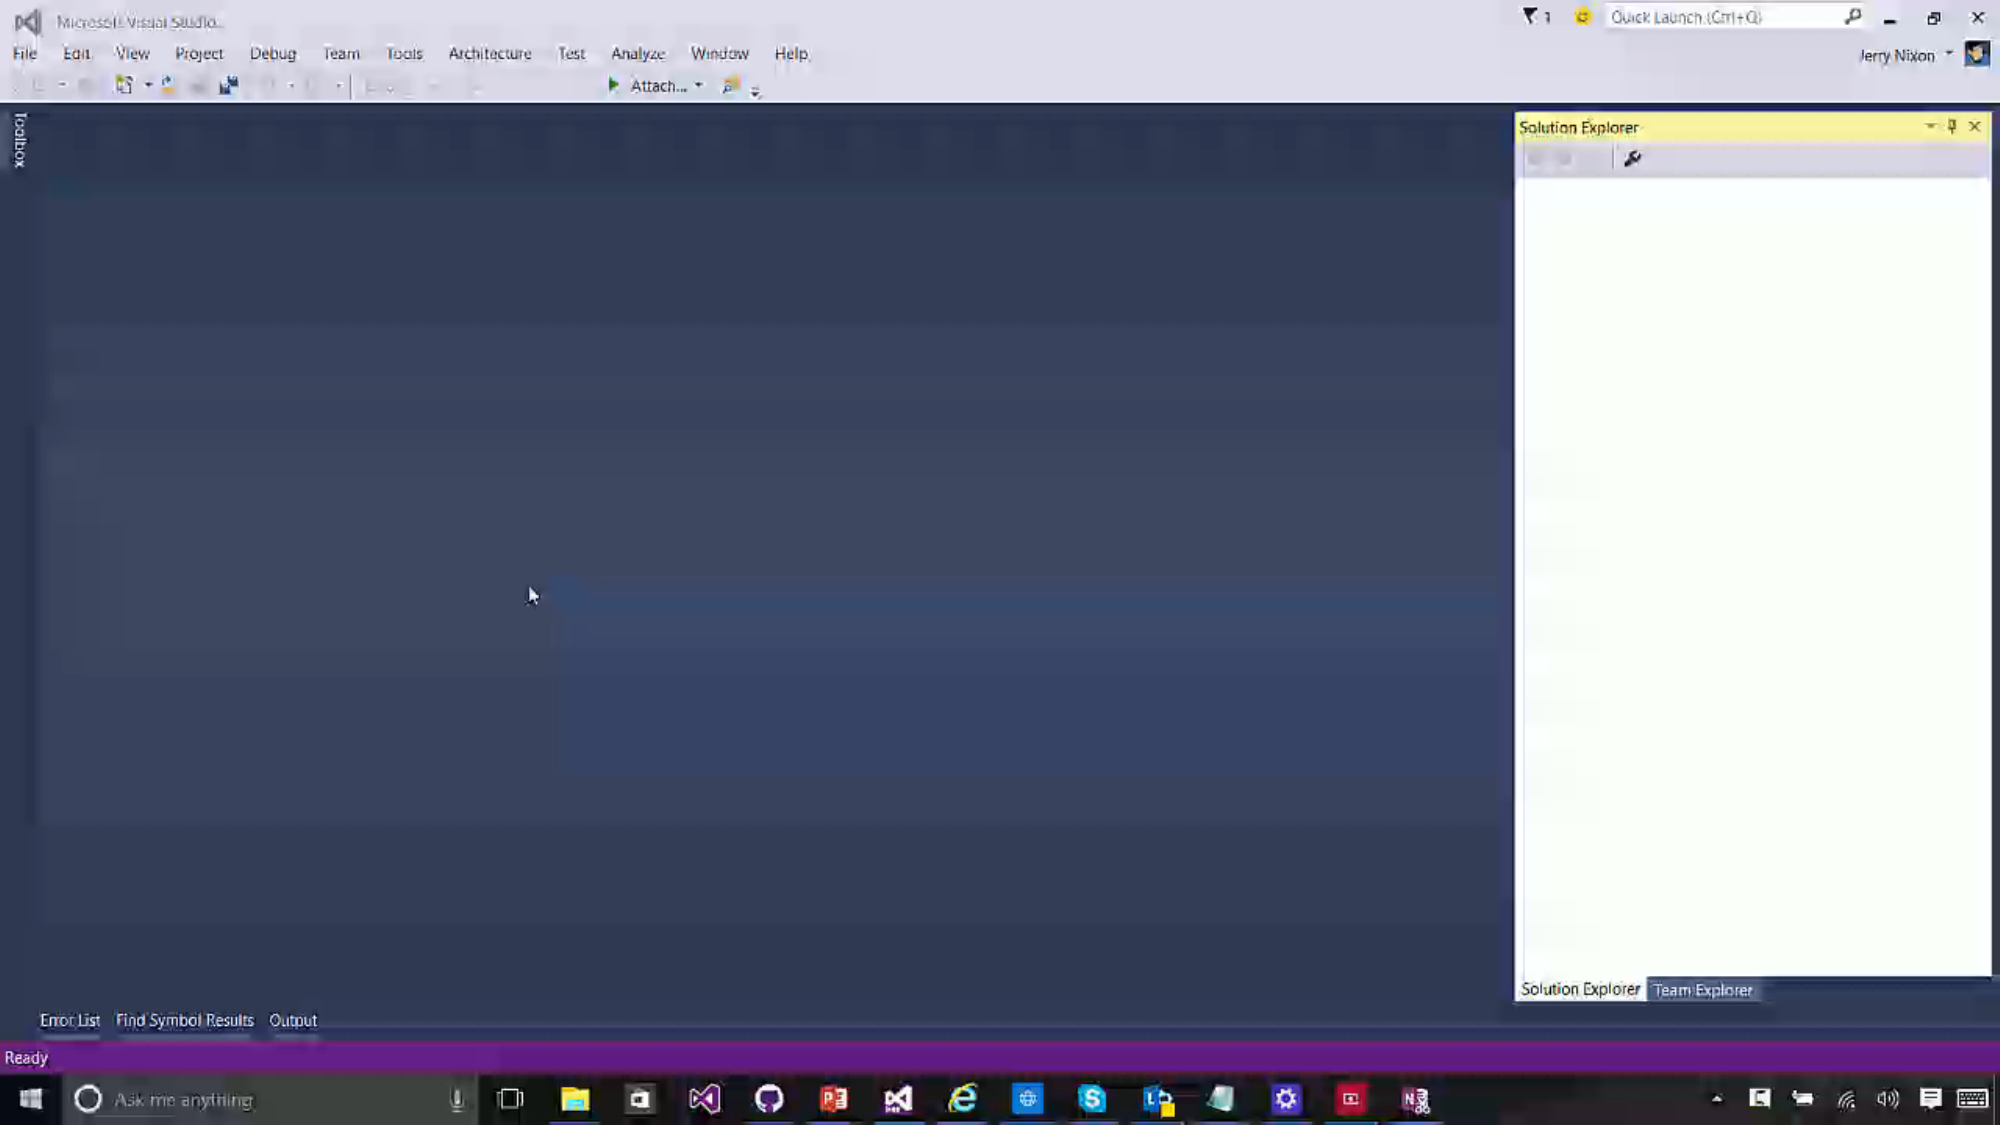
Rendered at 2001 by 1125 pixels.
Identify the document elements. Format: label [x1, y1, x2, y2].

text_box [0, 0, 2000, 1125]
